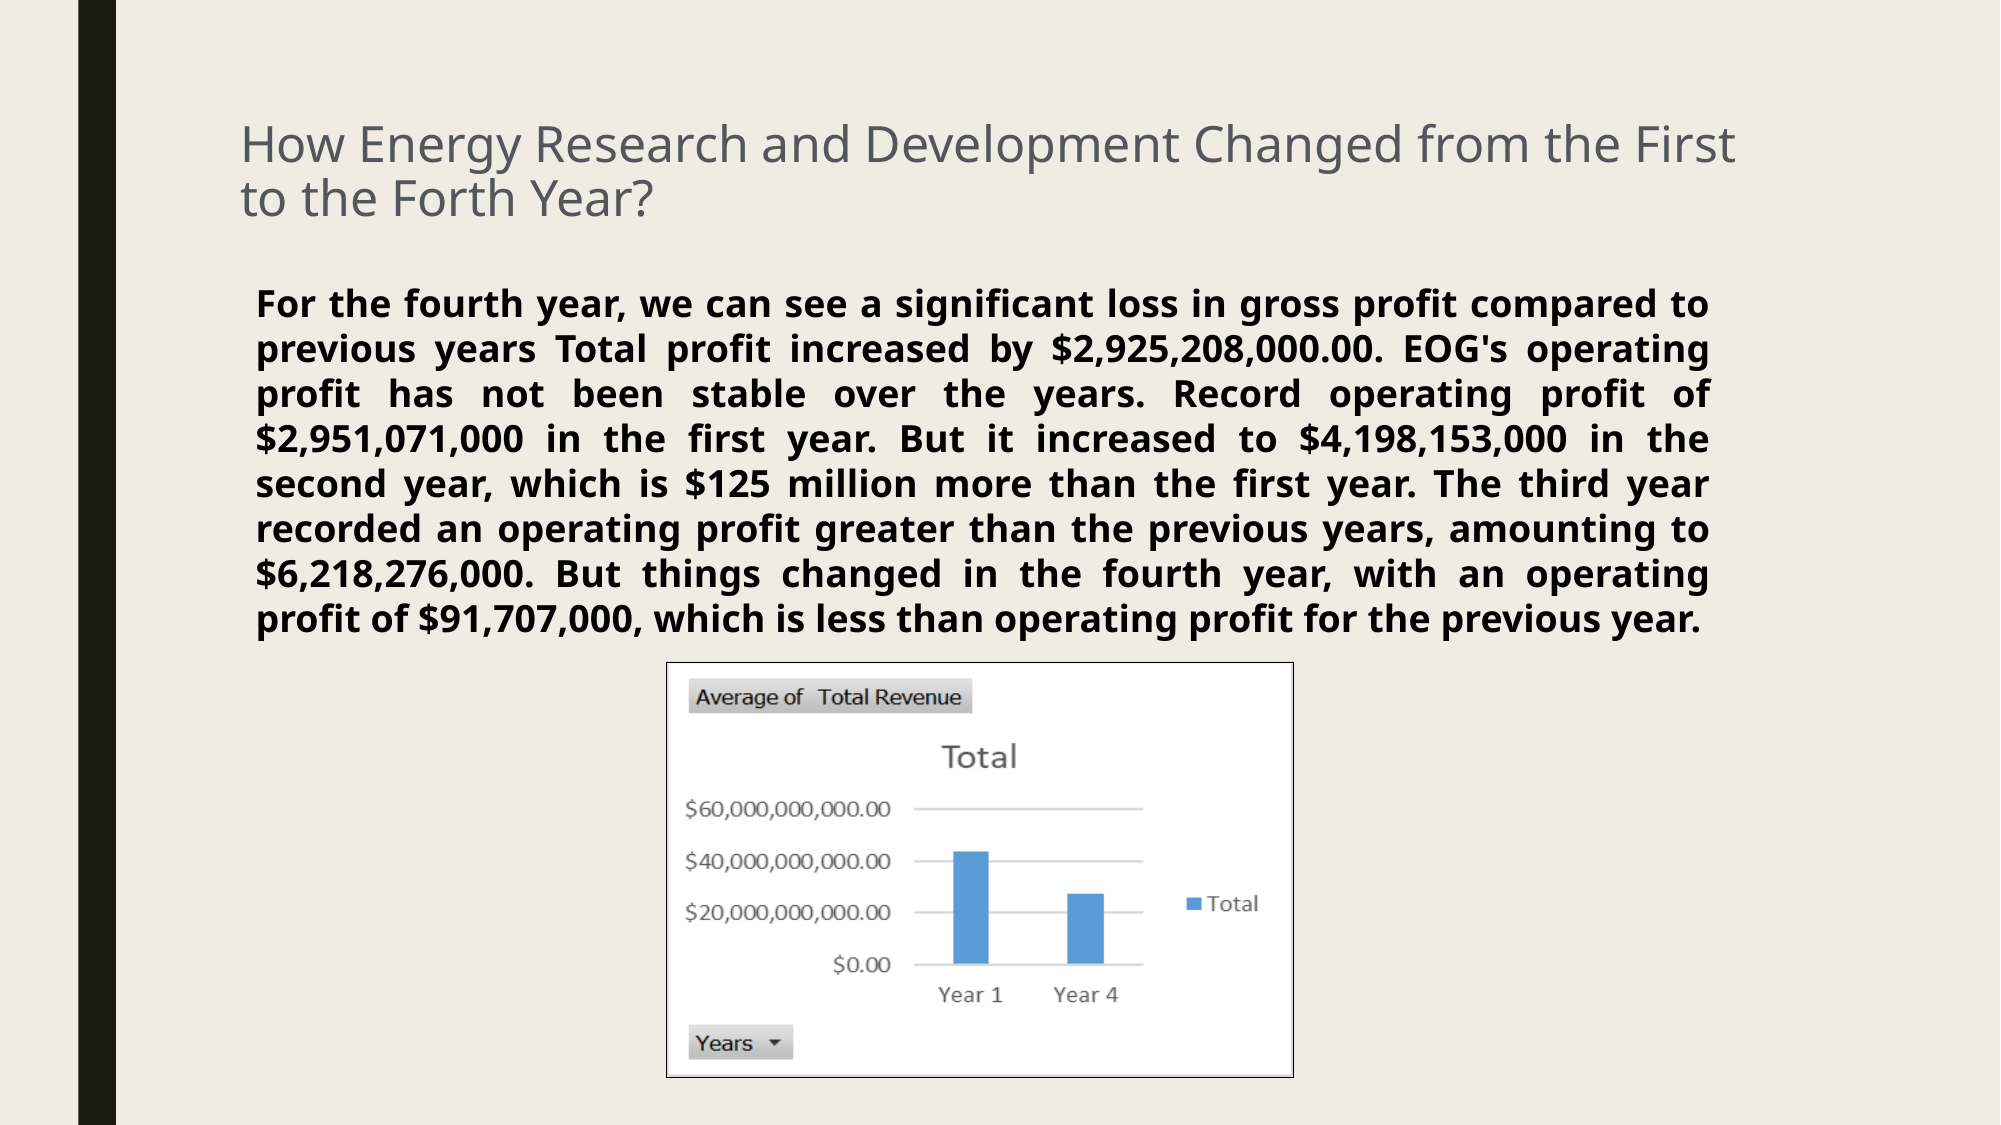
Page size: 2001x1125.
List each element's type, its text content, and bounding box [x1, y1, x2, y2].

picture [666, 661, 1294, 1078]
title How Energy Research and Development Changed from the First to the Forth Year? [225, 112, 1800, 231]
text_box For the fourth year, we can see a significant loss in gross profit compared to previous years Total profit increased by $2,925,208,000.00. EOG's operating profit has not been stable over the years. Record operating profit of $2,951,071,000 in the first year. But it increased to $4,198,153,000 in the second year, which is $125 million more than the first year. The third year recorded an operating profit greater than the previous years, amounting to $6,218,276,000. But things changed in the fourth year, with an operating profit of $91,707,000, which is less than operating profit for the previous year. [240, 272, 1727, 648]
